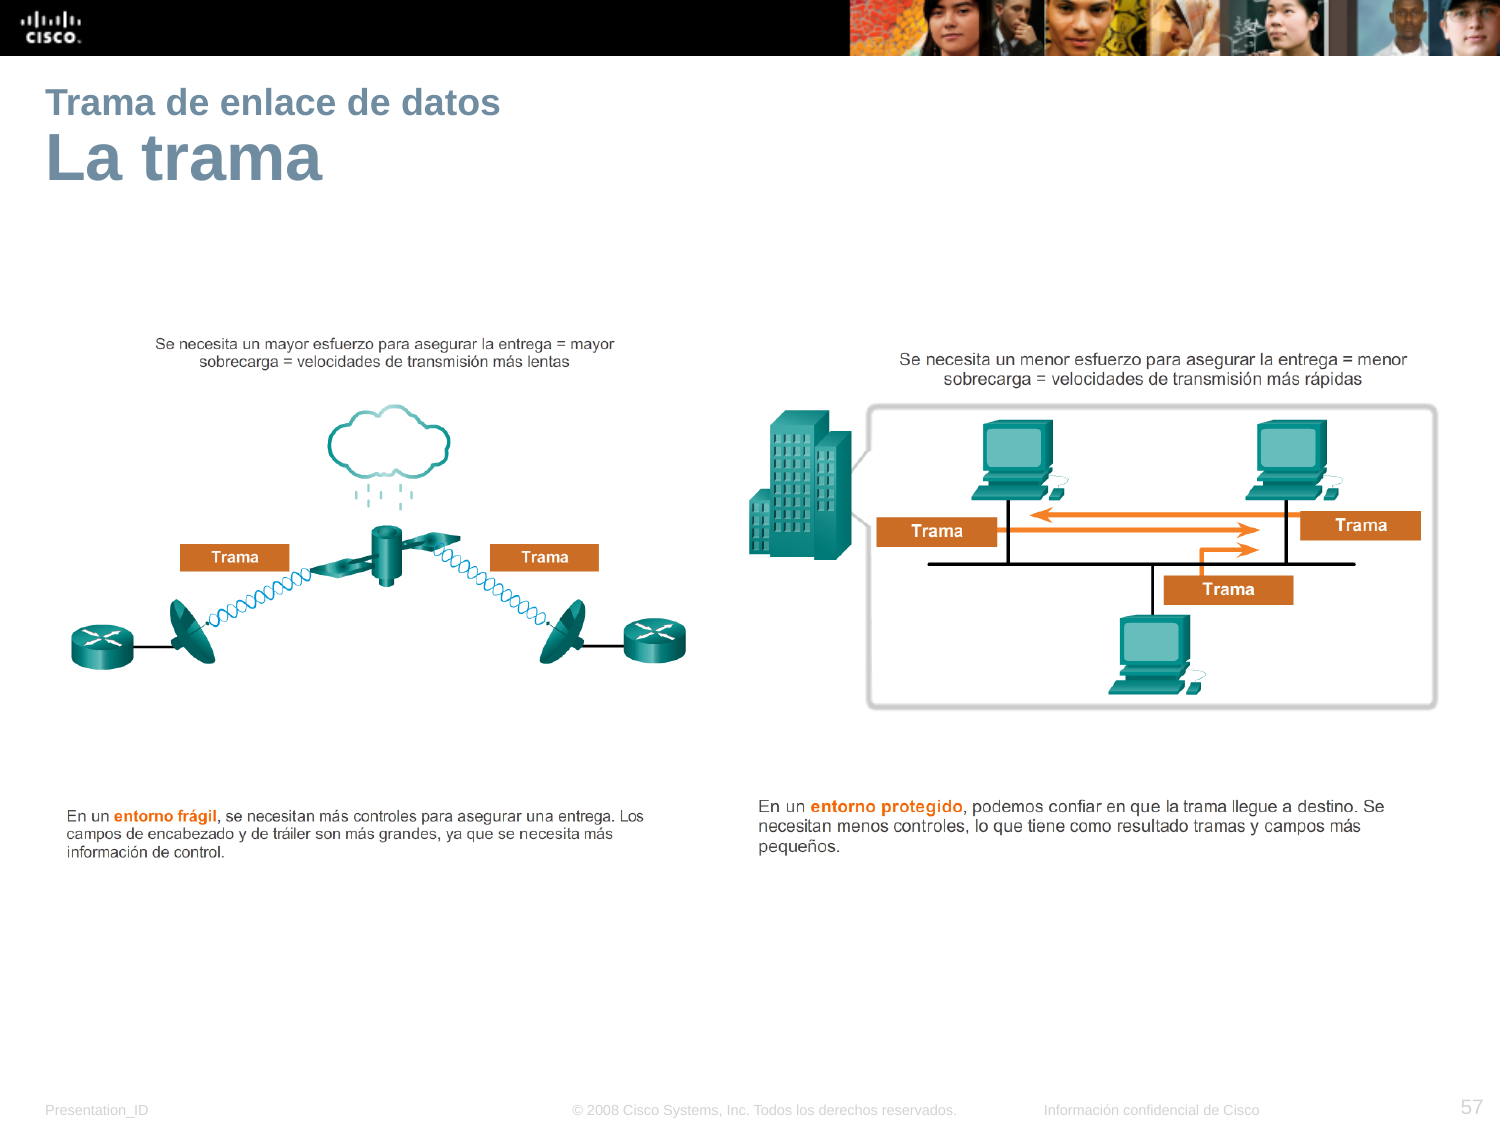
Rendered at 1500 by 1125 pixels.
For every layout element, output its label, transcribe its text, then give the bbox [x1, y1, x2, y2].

picture [48, 325, 691, 865]
title Trama de enlace de datos La trama [31, 64, 1471, 203]
picture [0, 0, 1500, 56]
picture [738, 325, 1447, 861]
